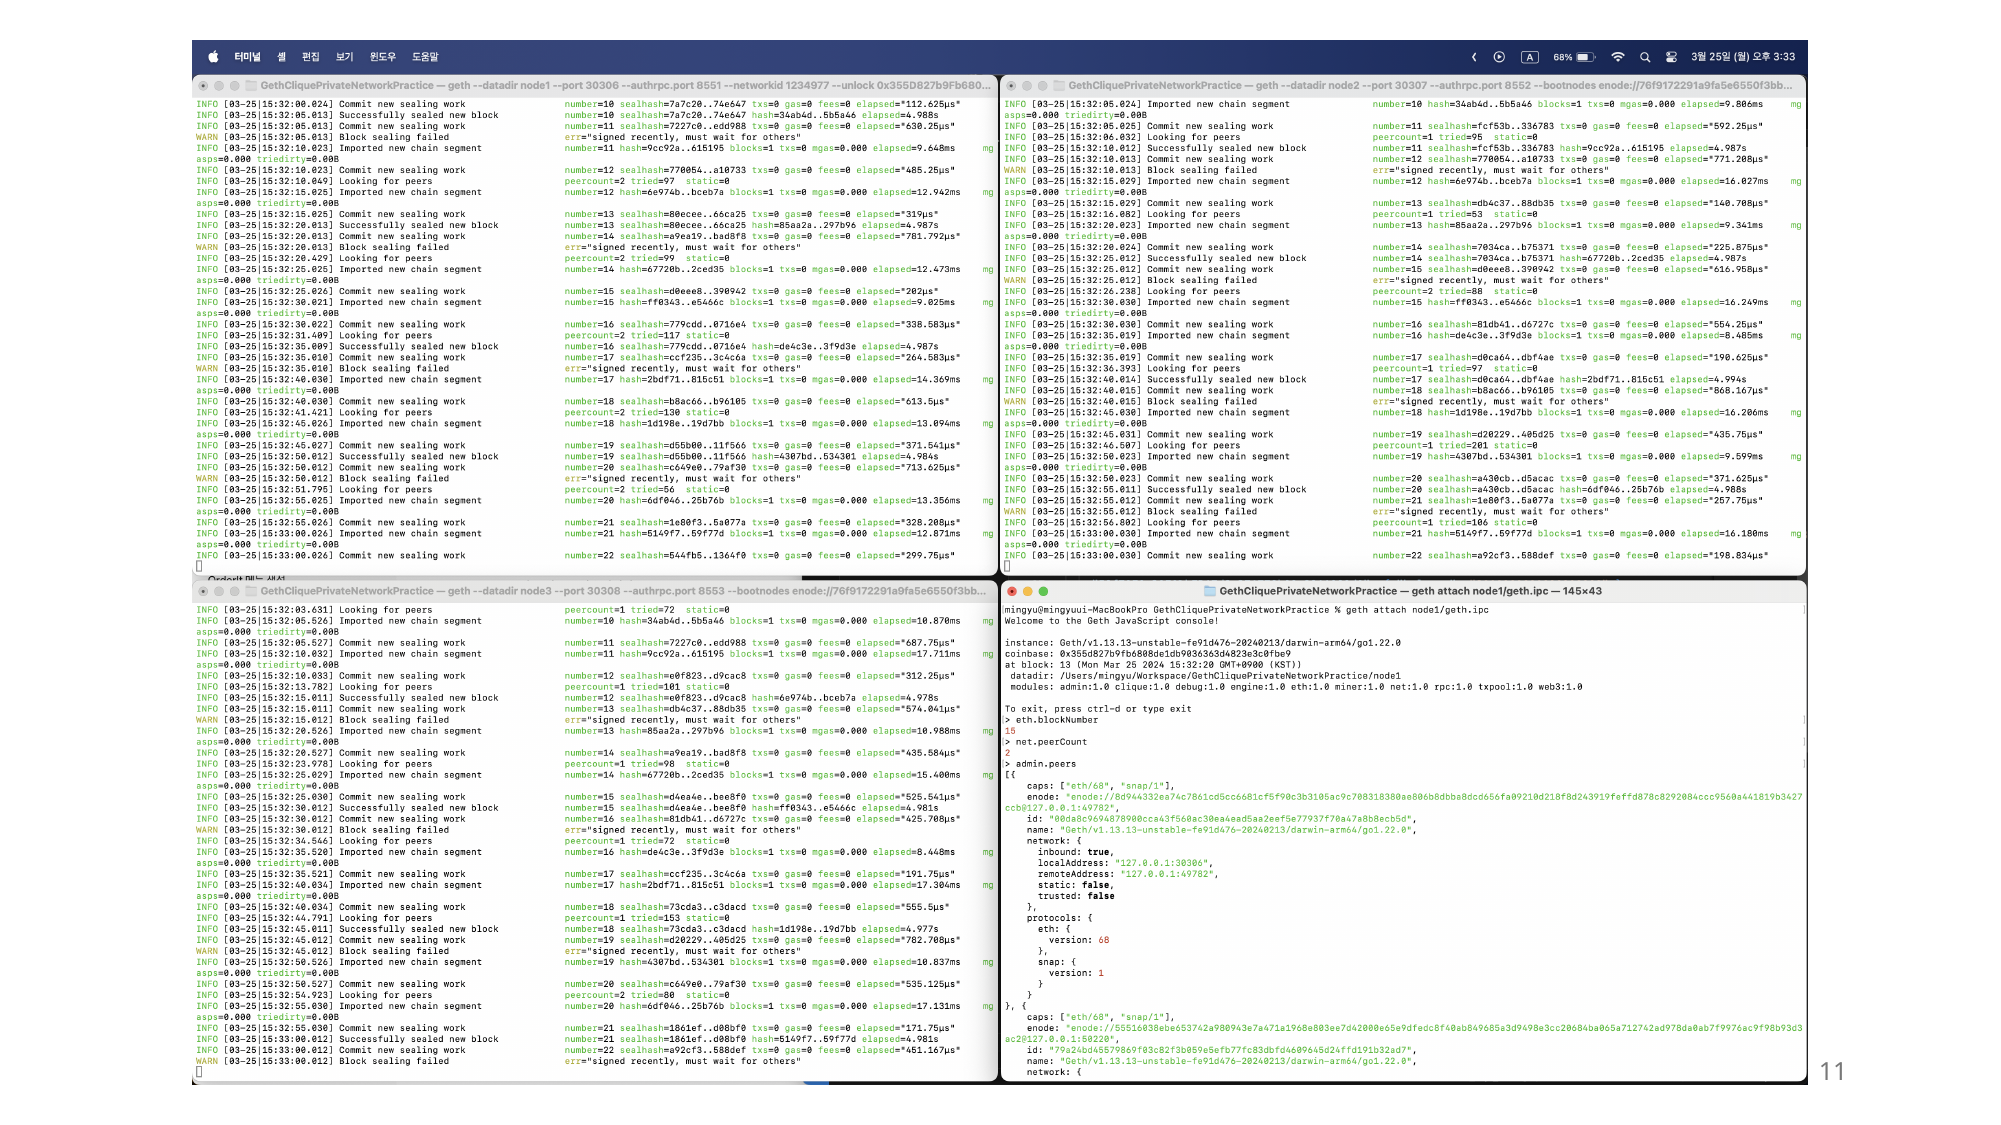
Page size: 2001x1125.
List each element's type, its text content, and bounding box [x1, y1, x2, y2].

picture [192, 40, 1808, 1085]
slide_number 11 [1412, 1042, 1863, 1103]
